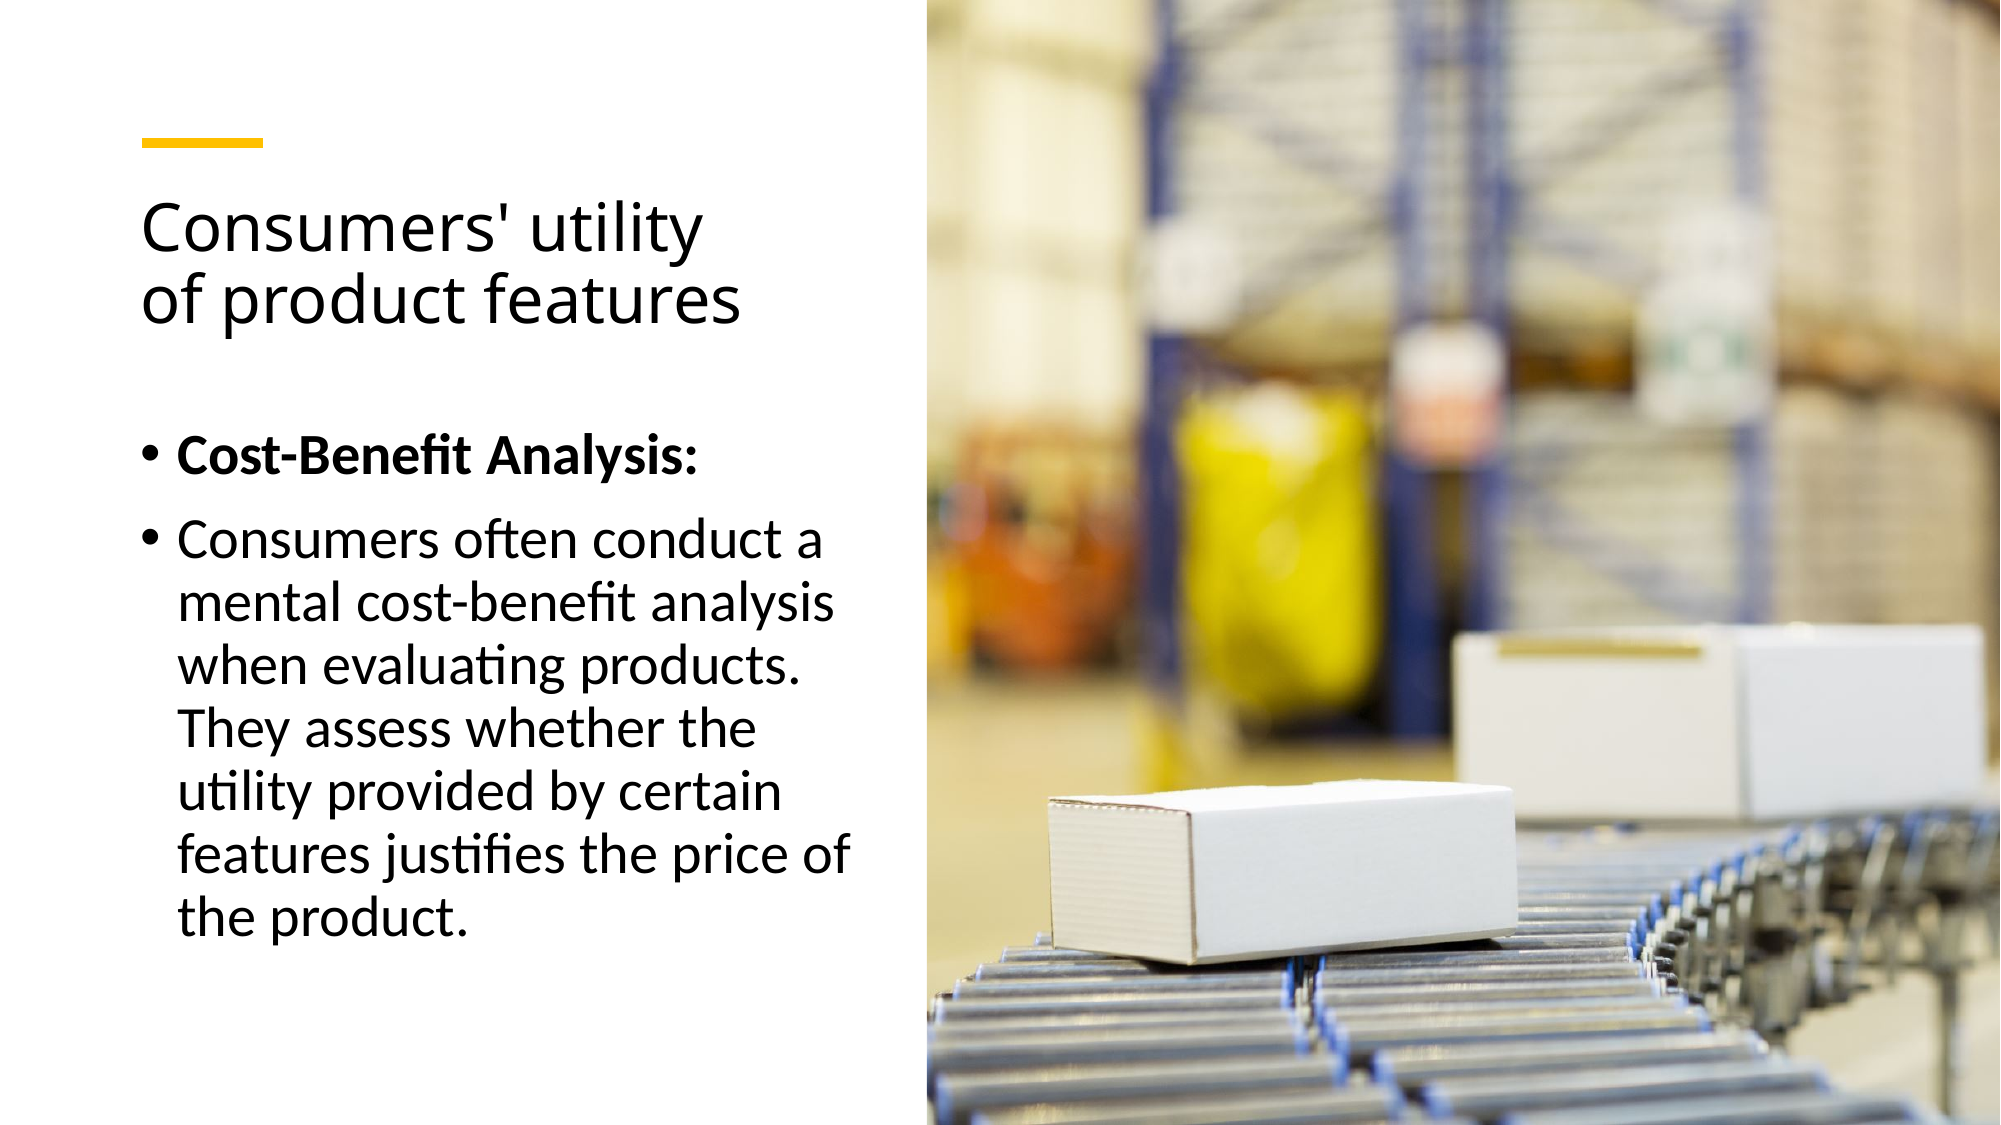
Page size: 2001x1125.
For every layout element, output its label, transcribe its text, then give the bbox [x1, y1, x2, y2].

title Consumers' utility of product features [125, 186, 796, 416]
list Cost-Benefit Analysis: Consumers often conduct a mental cost-benefit analysis when evaluating products. They assess whether the utility provided by certain features justifies the price of the product. [125, 416, 901, 1008]
picture [926, 0, 2000, 1125]
